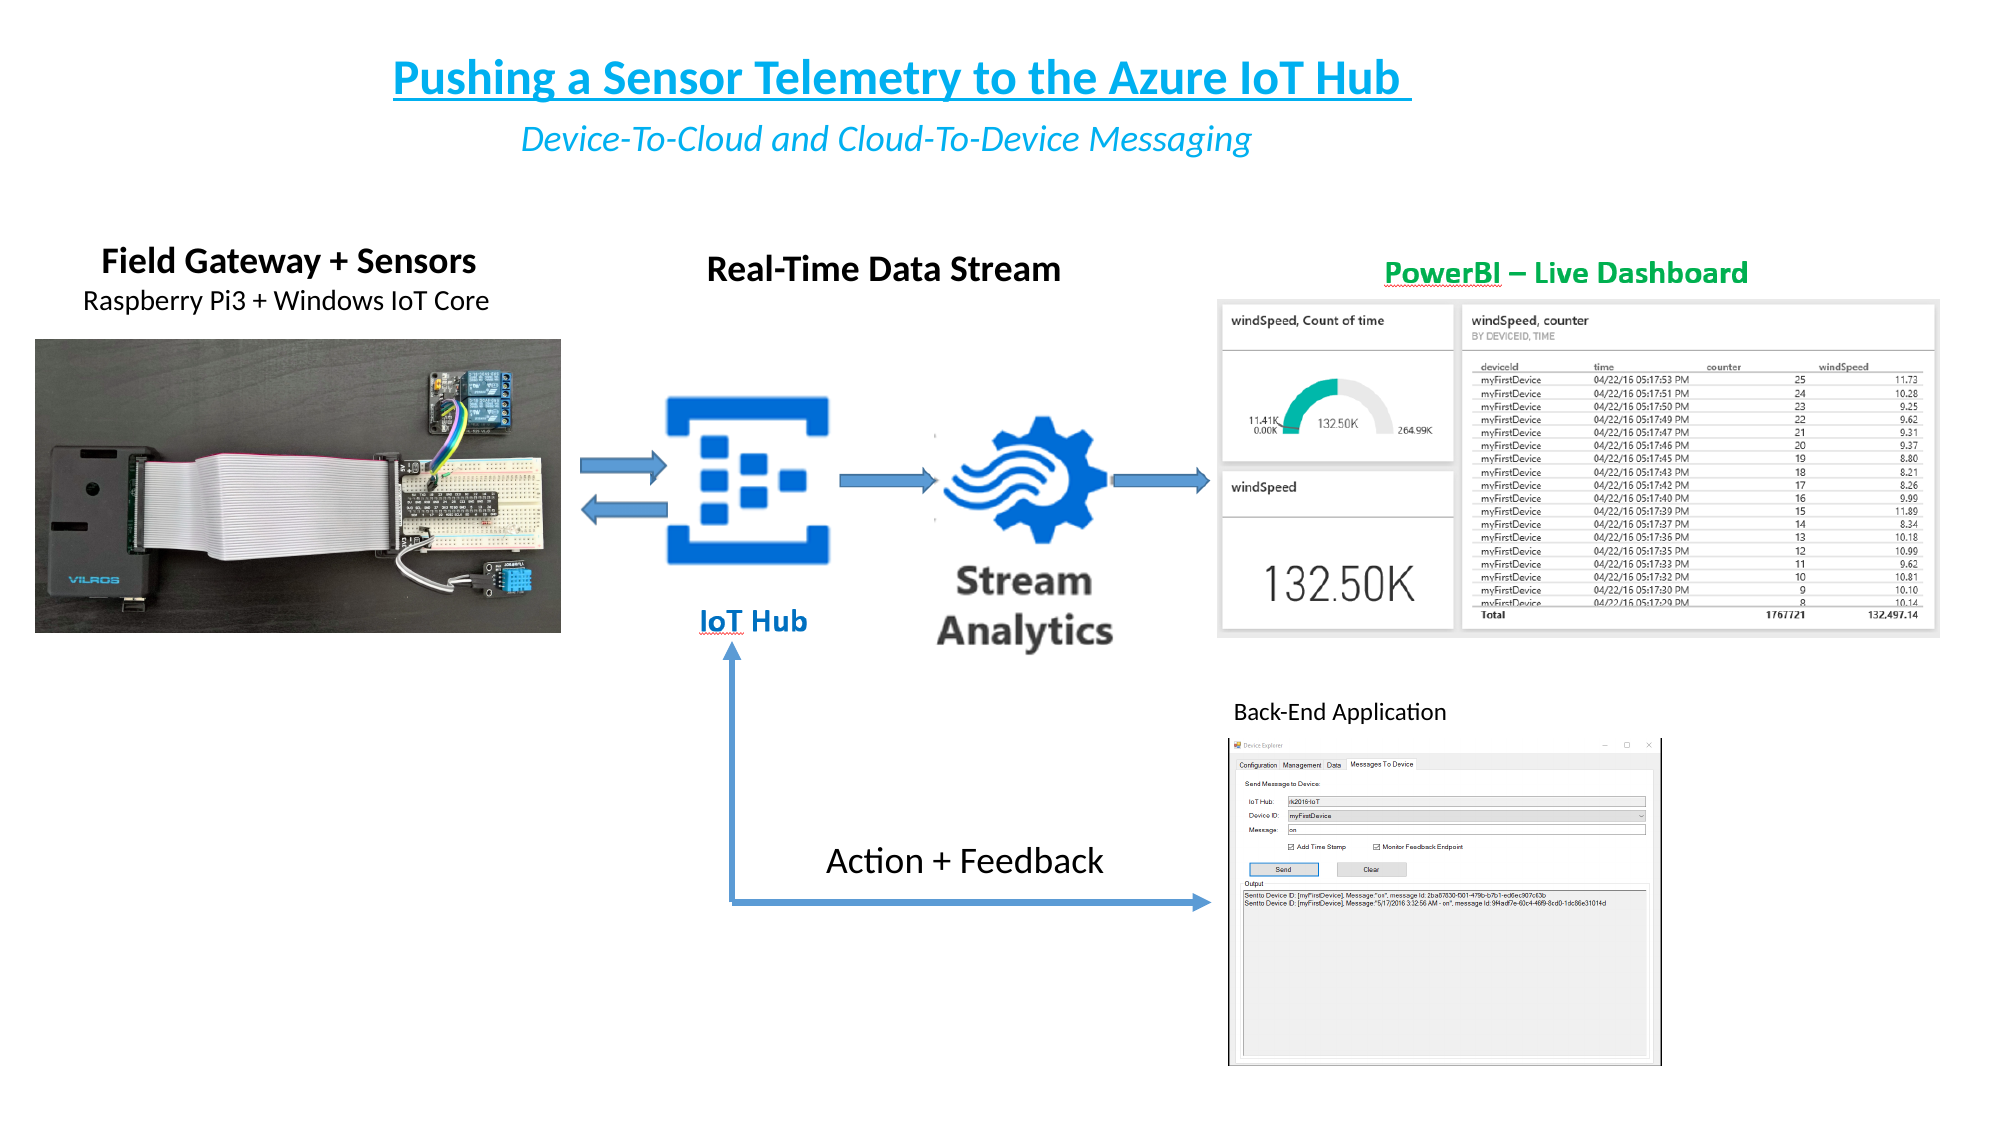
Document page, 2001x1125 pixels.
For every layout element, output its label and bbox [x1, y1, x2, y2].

text_box [35, 37, 1956, 1066]
